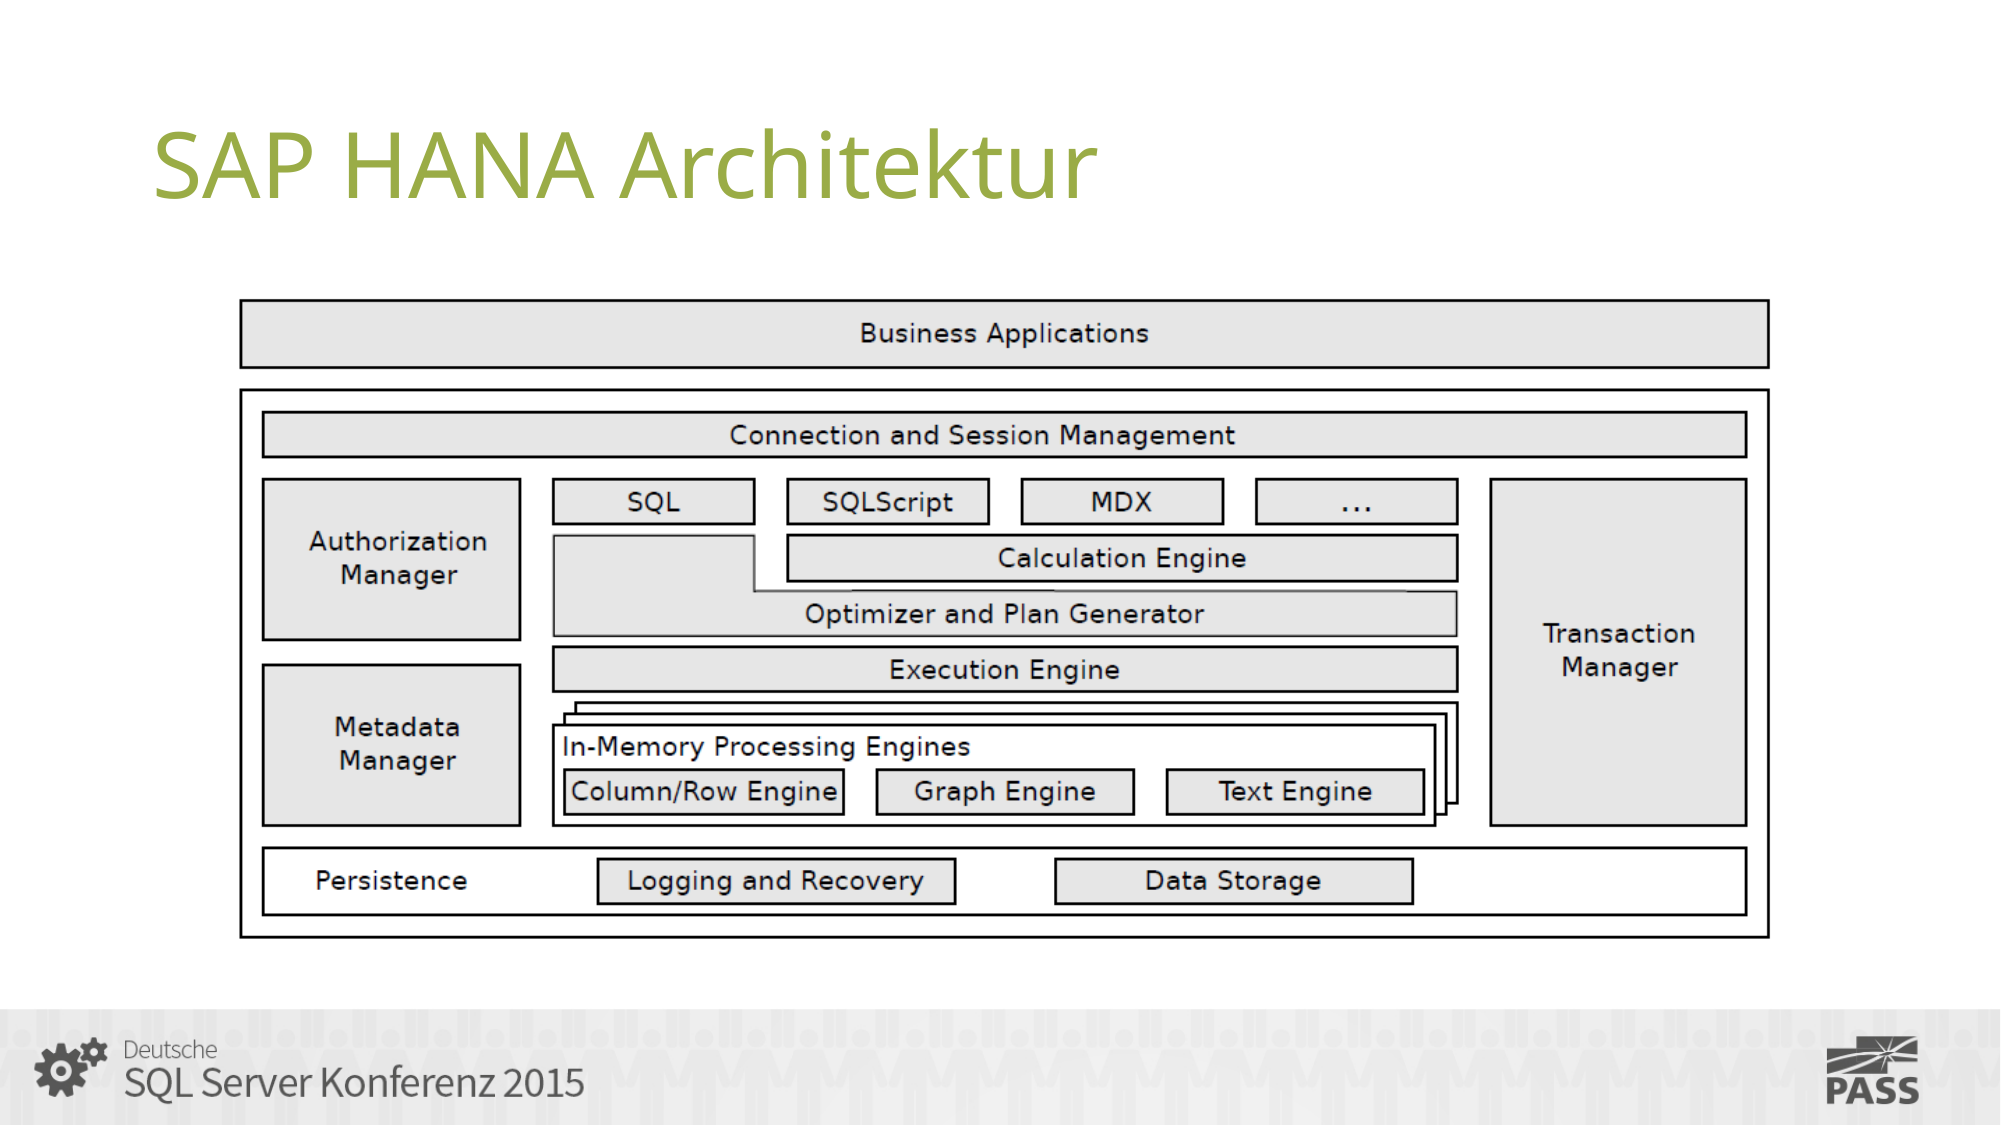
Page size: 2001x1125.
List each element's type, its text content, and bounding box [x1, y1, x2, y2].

title SAP HANA Architektur [137, 59, 1863, 278]
picture [0, 0, 2001, 1125]
